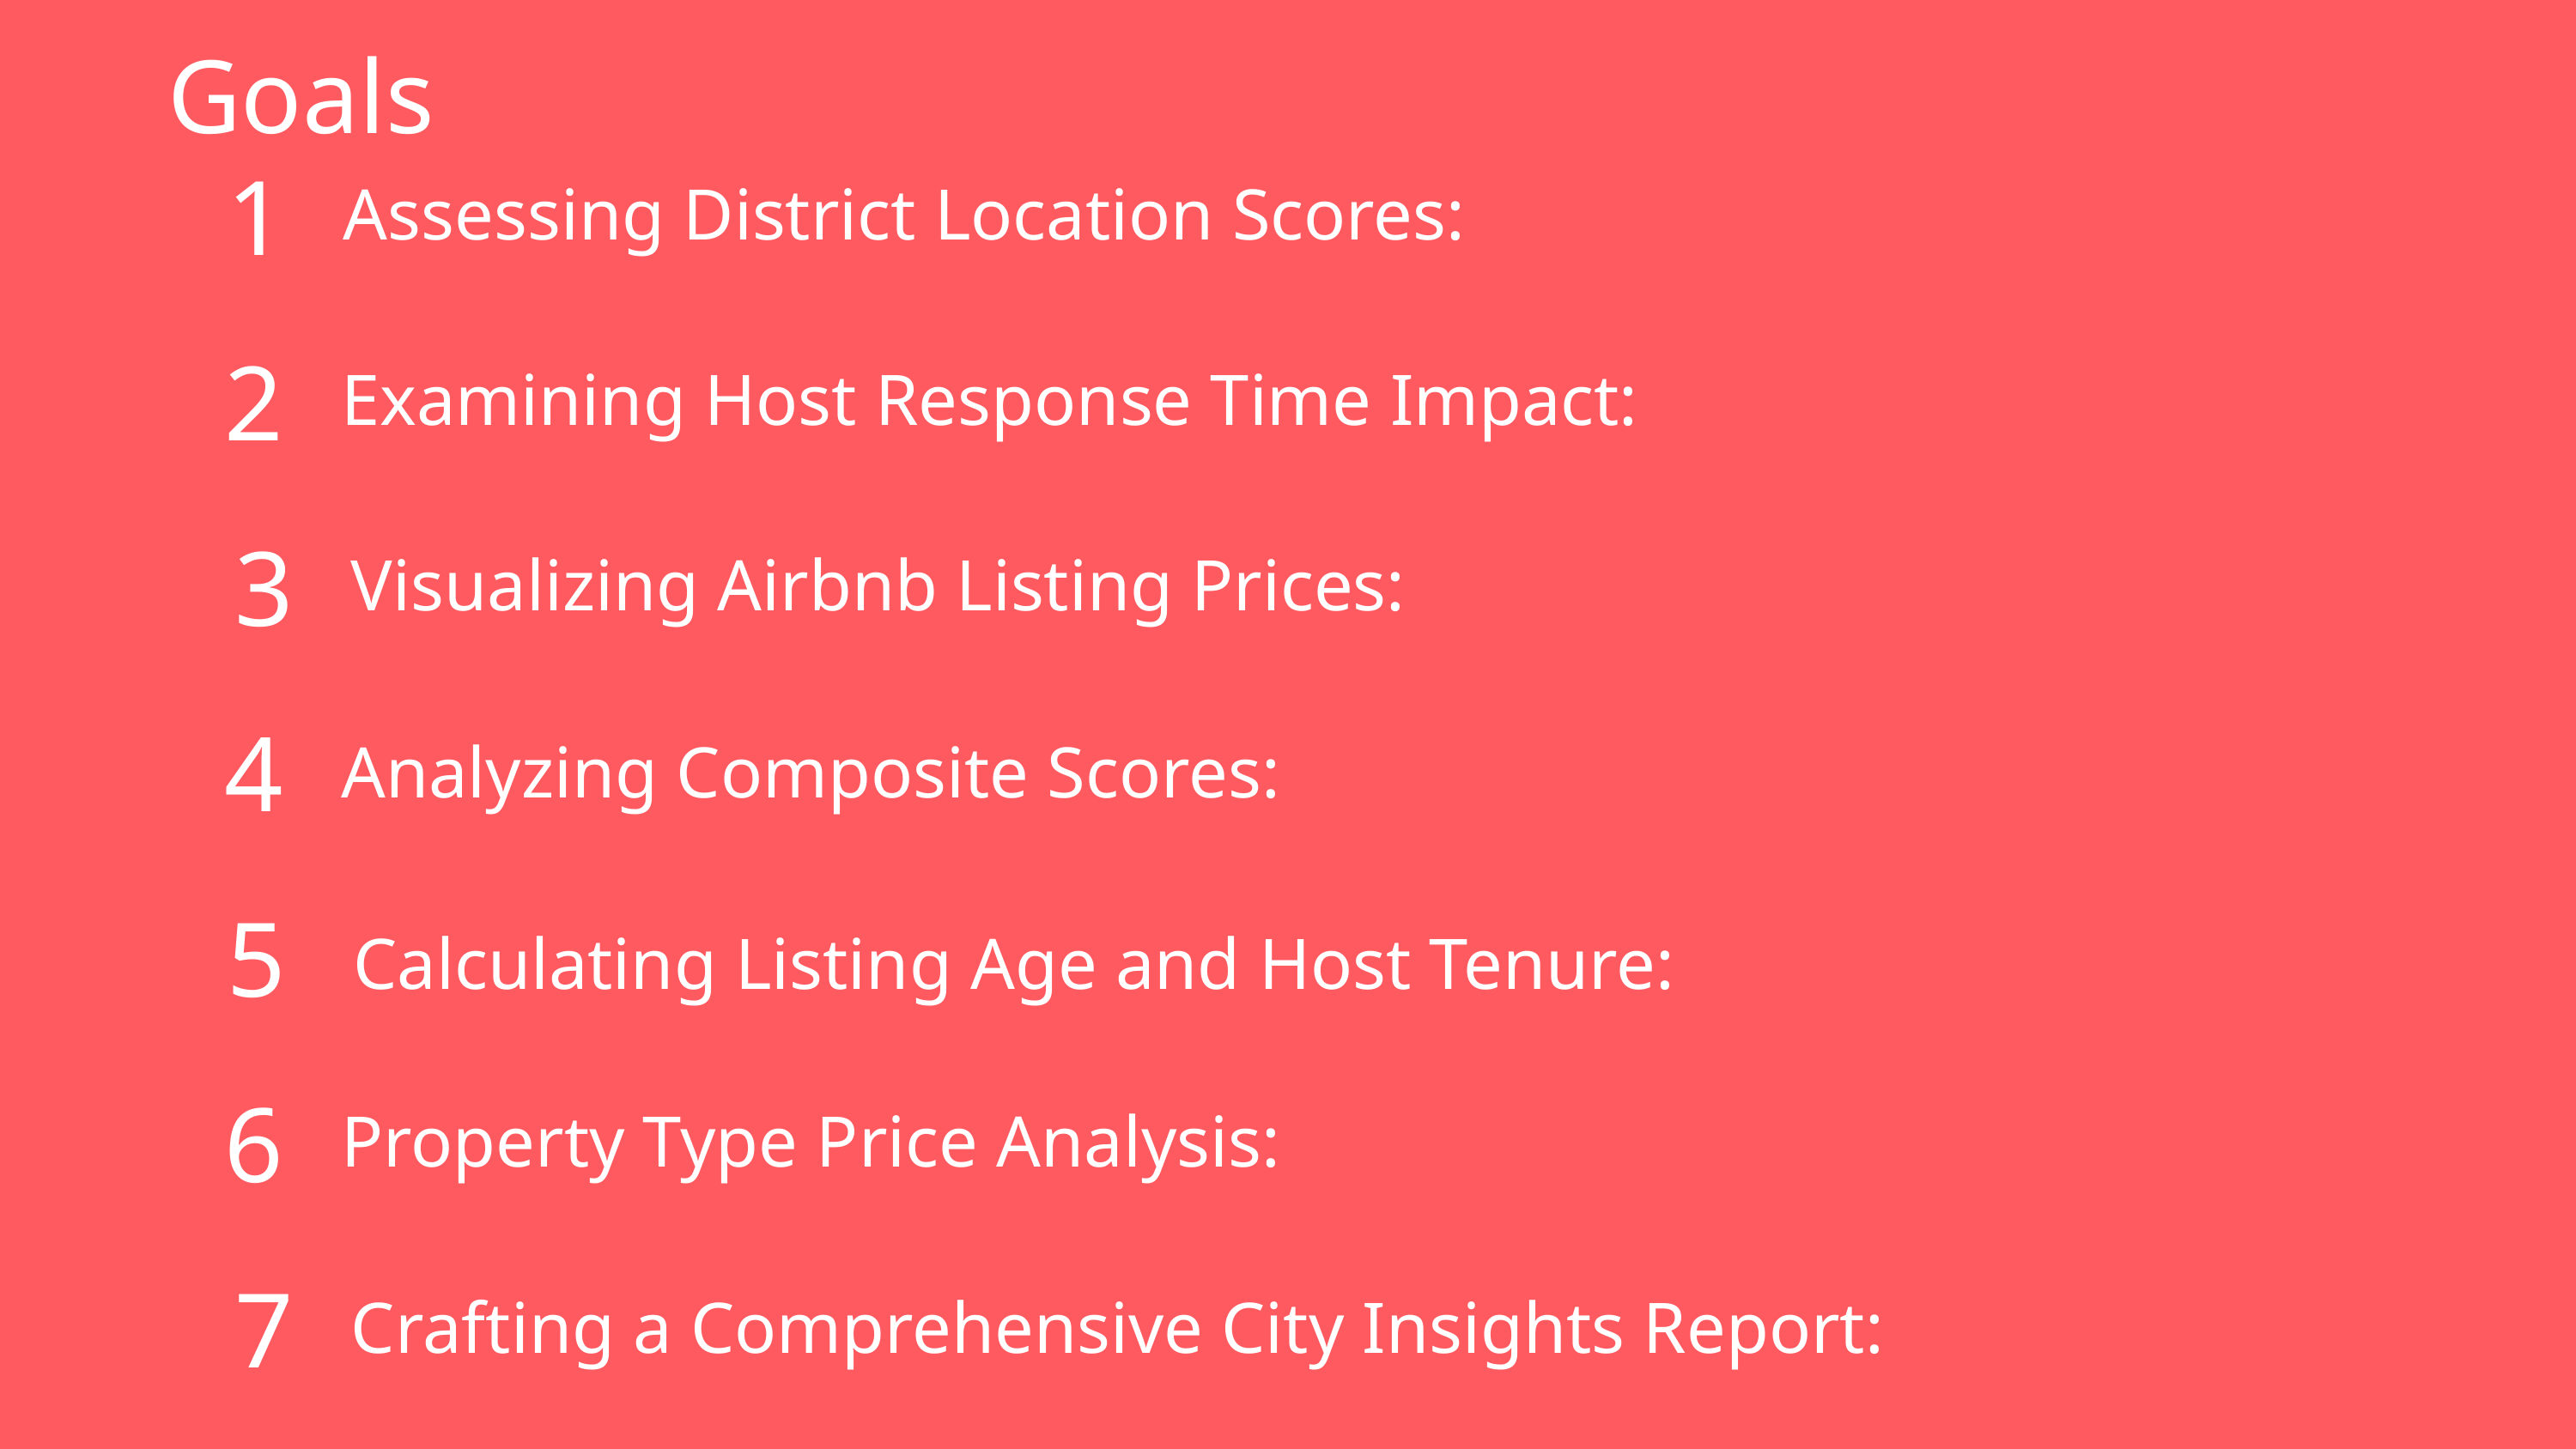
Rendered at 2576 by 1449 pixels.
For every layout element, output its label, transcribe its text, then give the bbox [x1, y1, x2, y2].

text_box 3 [177, 502, 351, 647]
text_box Assessing District Location Scores: [343, 156, 1819, 254]
text_box Examining Host Response Time Impact: [341, 342, 2185, 440]
text_box Goals [167, 11, 857, 154]
text_box 5 [169, 873, 343, 1018]
text_box 7 [177, 1245, 351, 1389]
text_box Property Type Price Analysis: [341, 1083, 1857, 1182]
text_box Analyzing Composite Scores: [341, 713, 2160, 812]
text_box 1 [169, 131, 343, 276]
text_box Visualizing Airbnb Listing Prices: [350, 527, 2221, 626]
text_box 6 [167, 1059, 342, 1203]
text_box Crafting a Comprehensive City Insights Report: [350, 1269, 2532, 1367]
text_box 4 [167, 688, 342, 833]
text_box 2 [167, 317, 342, 462]
text_box Calculating Listing Age and Host Tenure: [353, 906, 2576, 1003]
